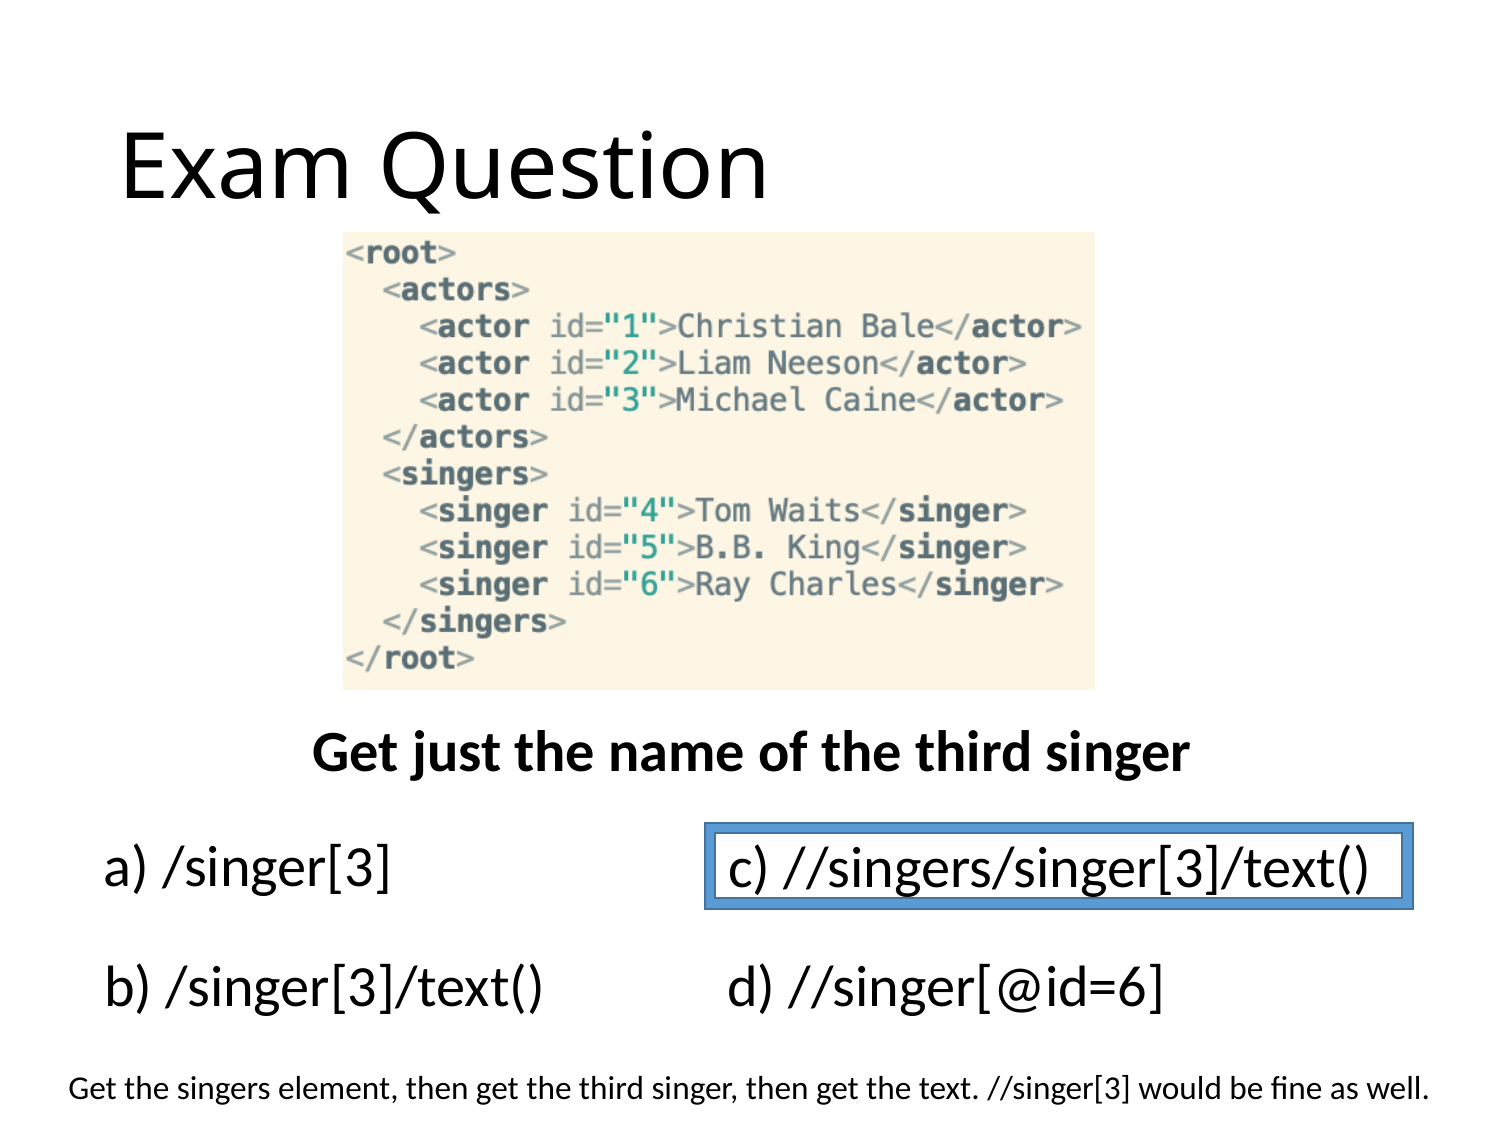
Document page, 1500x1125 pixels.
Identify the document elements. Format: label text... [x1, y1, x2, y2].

title Exam Question [103, 59, 1397, 278]
text_box d) //singer[@id=6] [712, 940, 1181, 1025]
text_box b) /singer[3]/text() [89, 940, 561, 1025]
text_box Get the singers element, then get the third singer, then get the text. //singer[3] would be fine as well. [13, 1059, 1487, 1114]
picture [343, 232, 1095, 690]
text_box a) /singer[3] [88, 821, 407, 906]
text_box [704, 822, 1414, 910]
text_box c) //singers/singer[3]/text() [716, 834, 1387, 897]
text_box Get just the name of the third singer [86, 705, 1418, 790]
